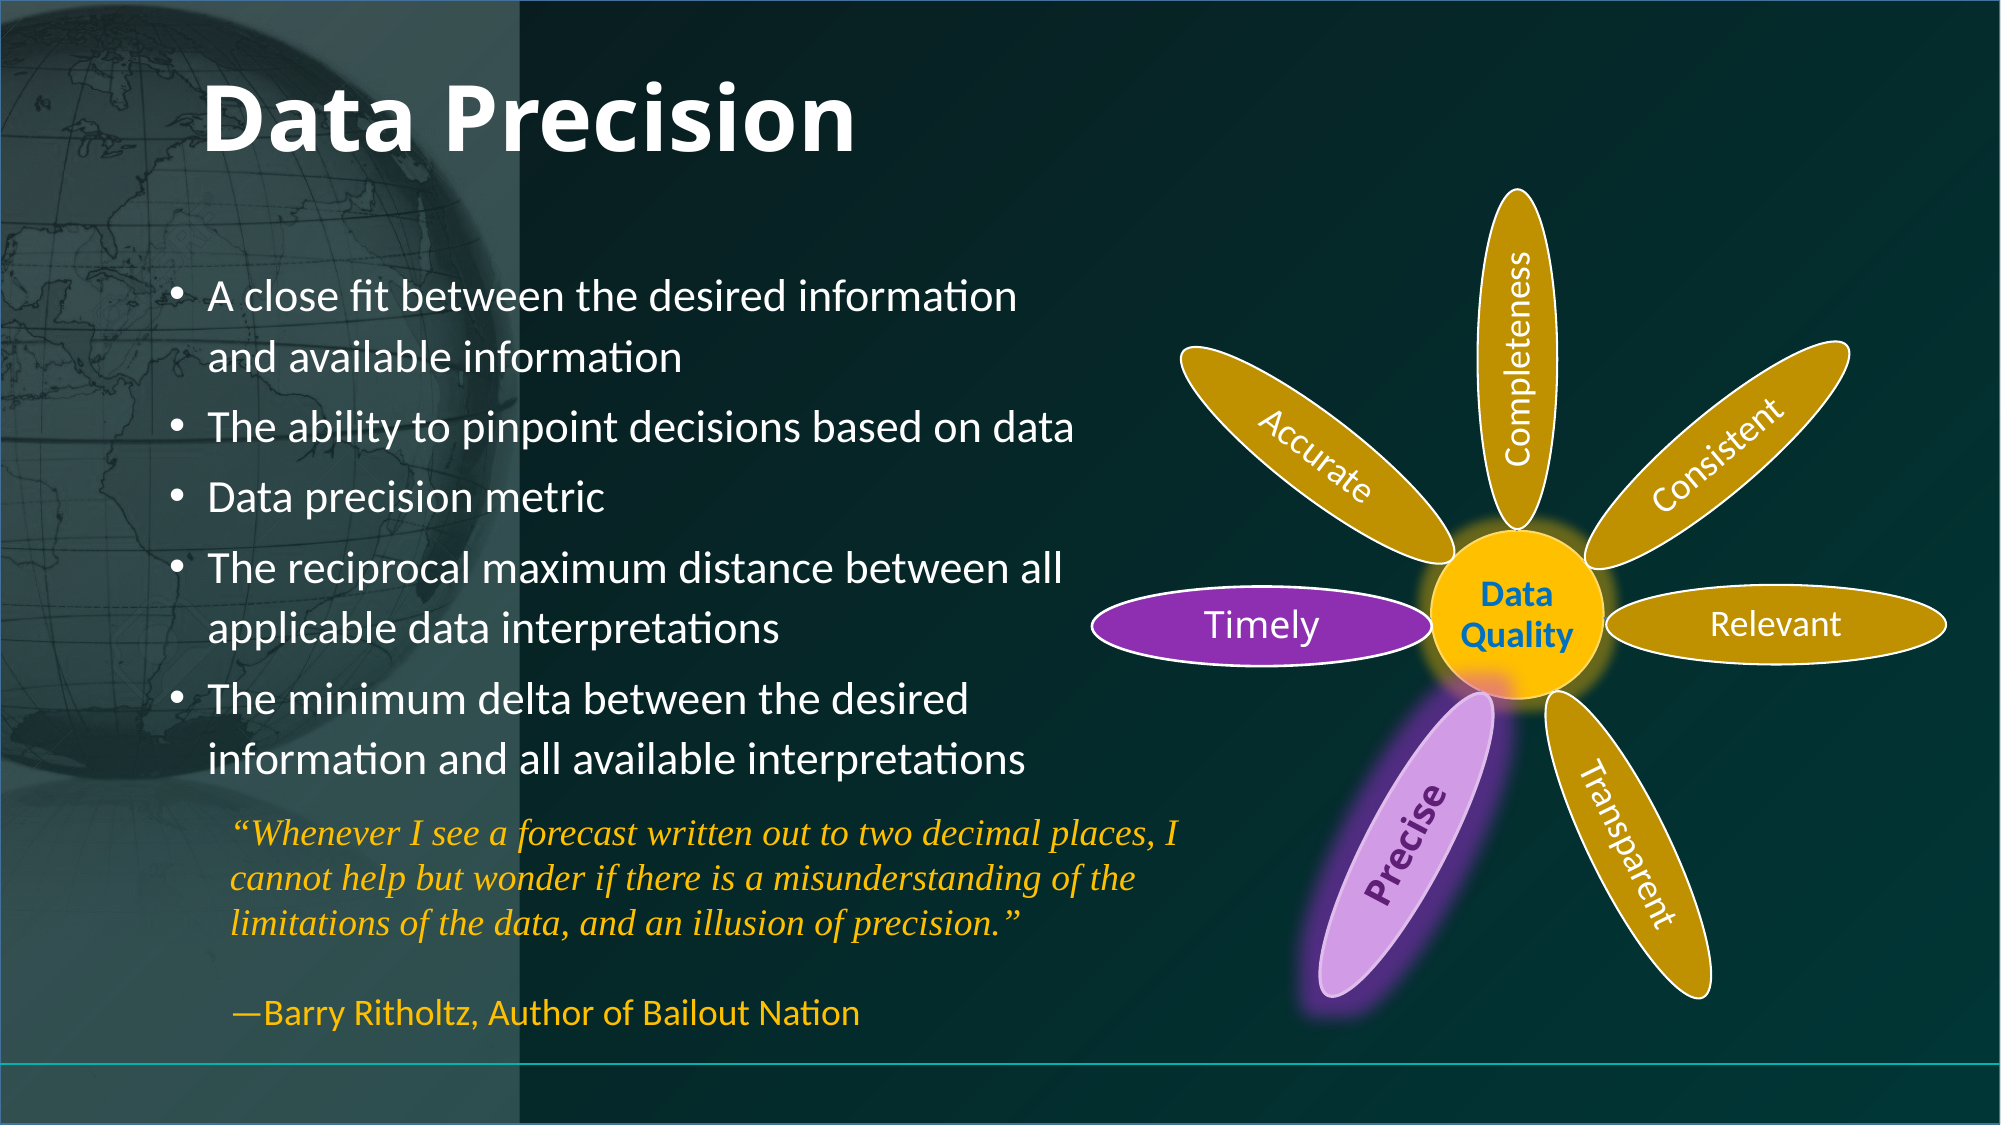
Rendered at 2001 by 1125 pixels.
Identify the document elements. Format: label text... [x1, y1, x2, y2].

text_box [1034, 271, 2000, 933]
text_box “Whenever I see a forecast written out to two decimal places, I cannot help but wonder if there is a misunderstanding of the limitations of the data, and an illusion of precision.” —Barry Ritholtz, Author of Bailout Nation [215, 800, 1215, 1041]
list A close fit between the desired information and available information The ability to pinpoint decisions based on data Data precision metric The reciprocal maximum distance between all applicable data interpretations The minimum delta between the desired information and all available interpretations [154, 252, 1108, 801]
title Data Precision [184, 0, 1804, 243]
